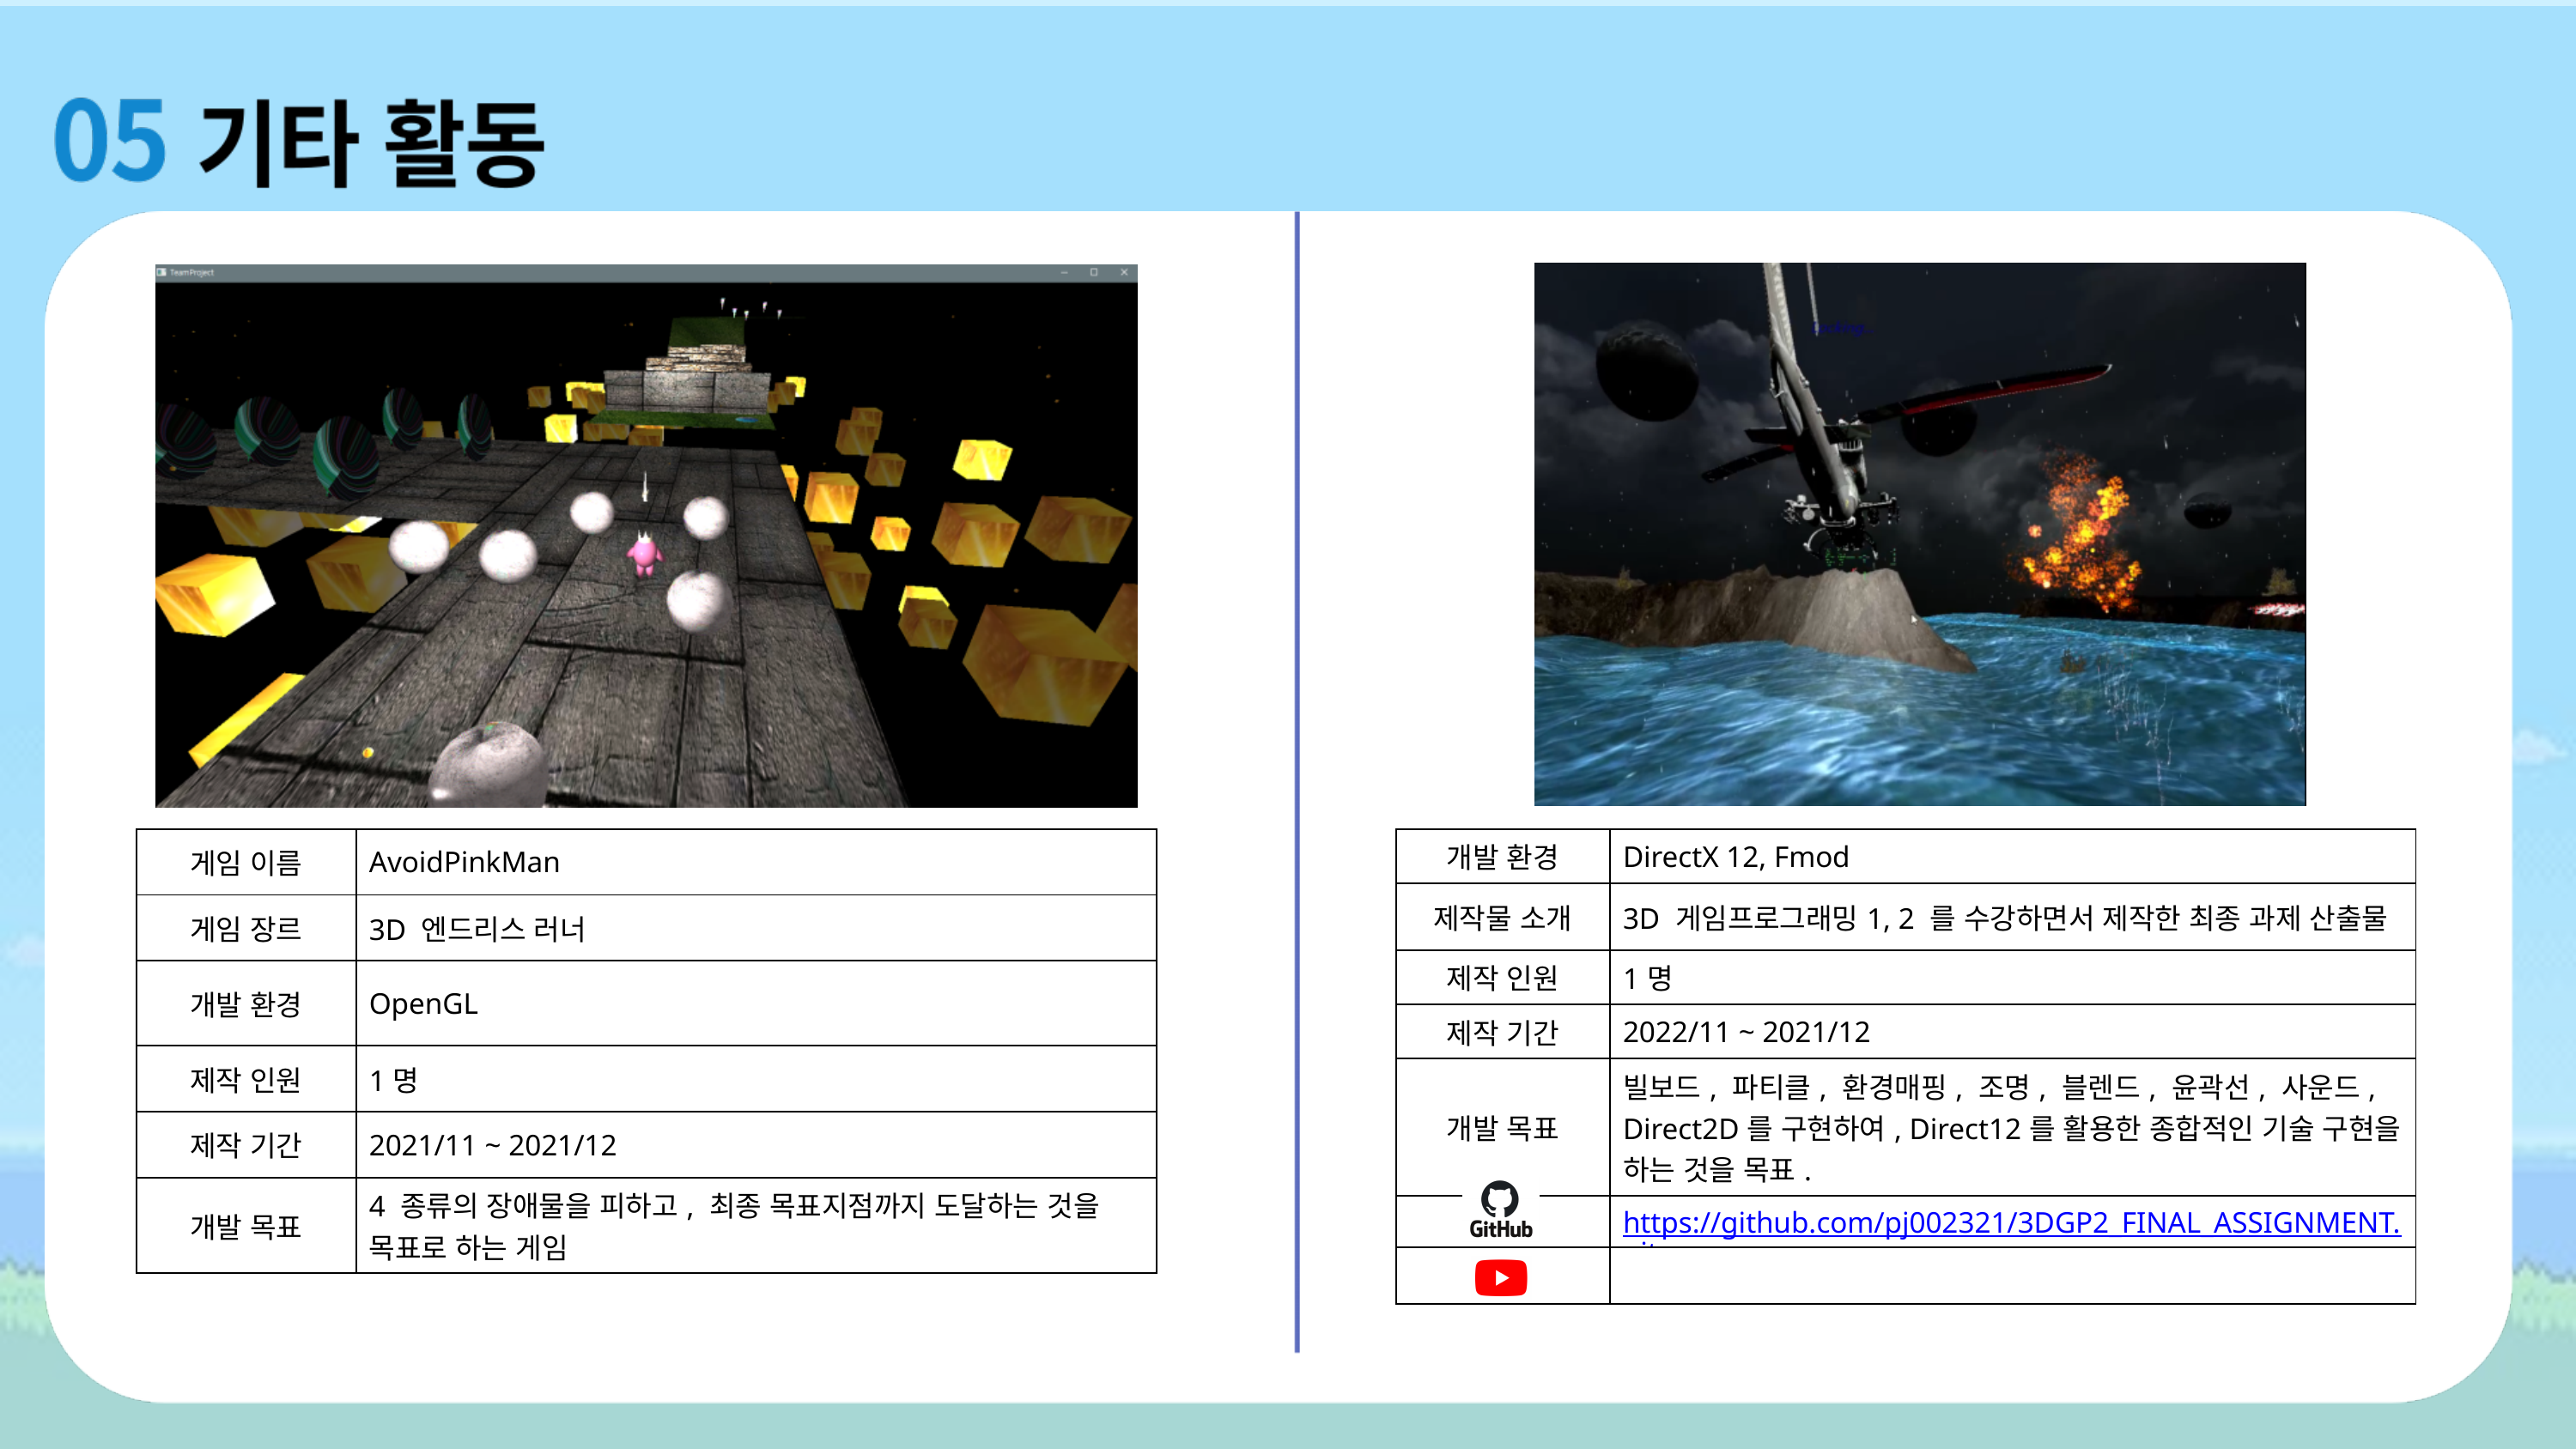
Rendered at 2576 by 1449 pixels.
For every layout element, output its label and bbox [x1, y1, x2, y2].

picture [1462, 1176, 1540, 1242]
text_box [155, 264, 1138, 808]
text_box [0, 0, 2576, 1449]
picture [15, 21, 647, 318]
text_box [1141, 779, 1530, 785]
picture [1471, 1256, 1532, 1300]
text_box [45, 211, 2513, 1404]
text_box [1534, 262, 2306, 806]
